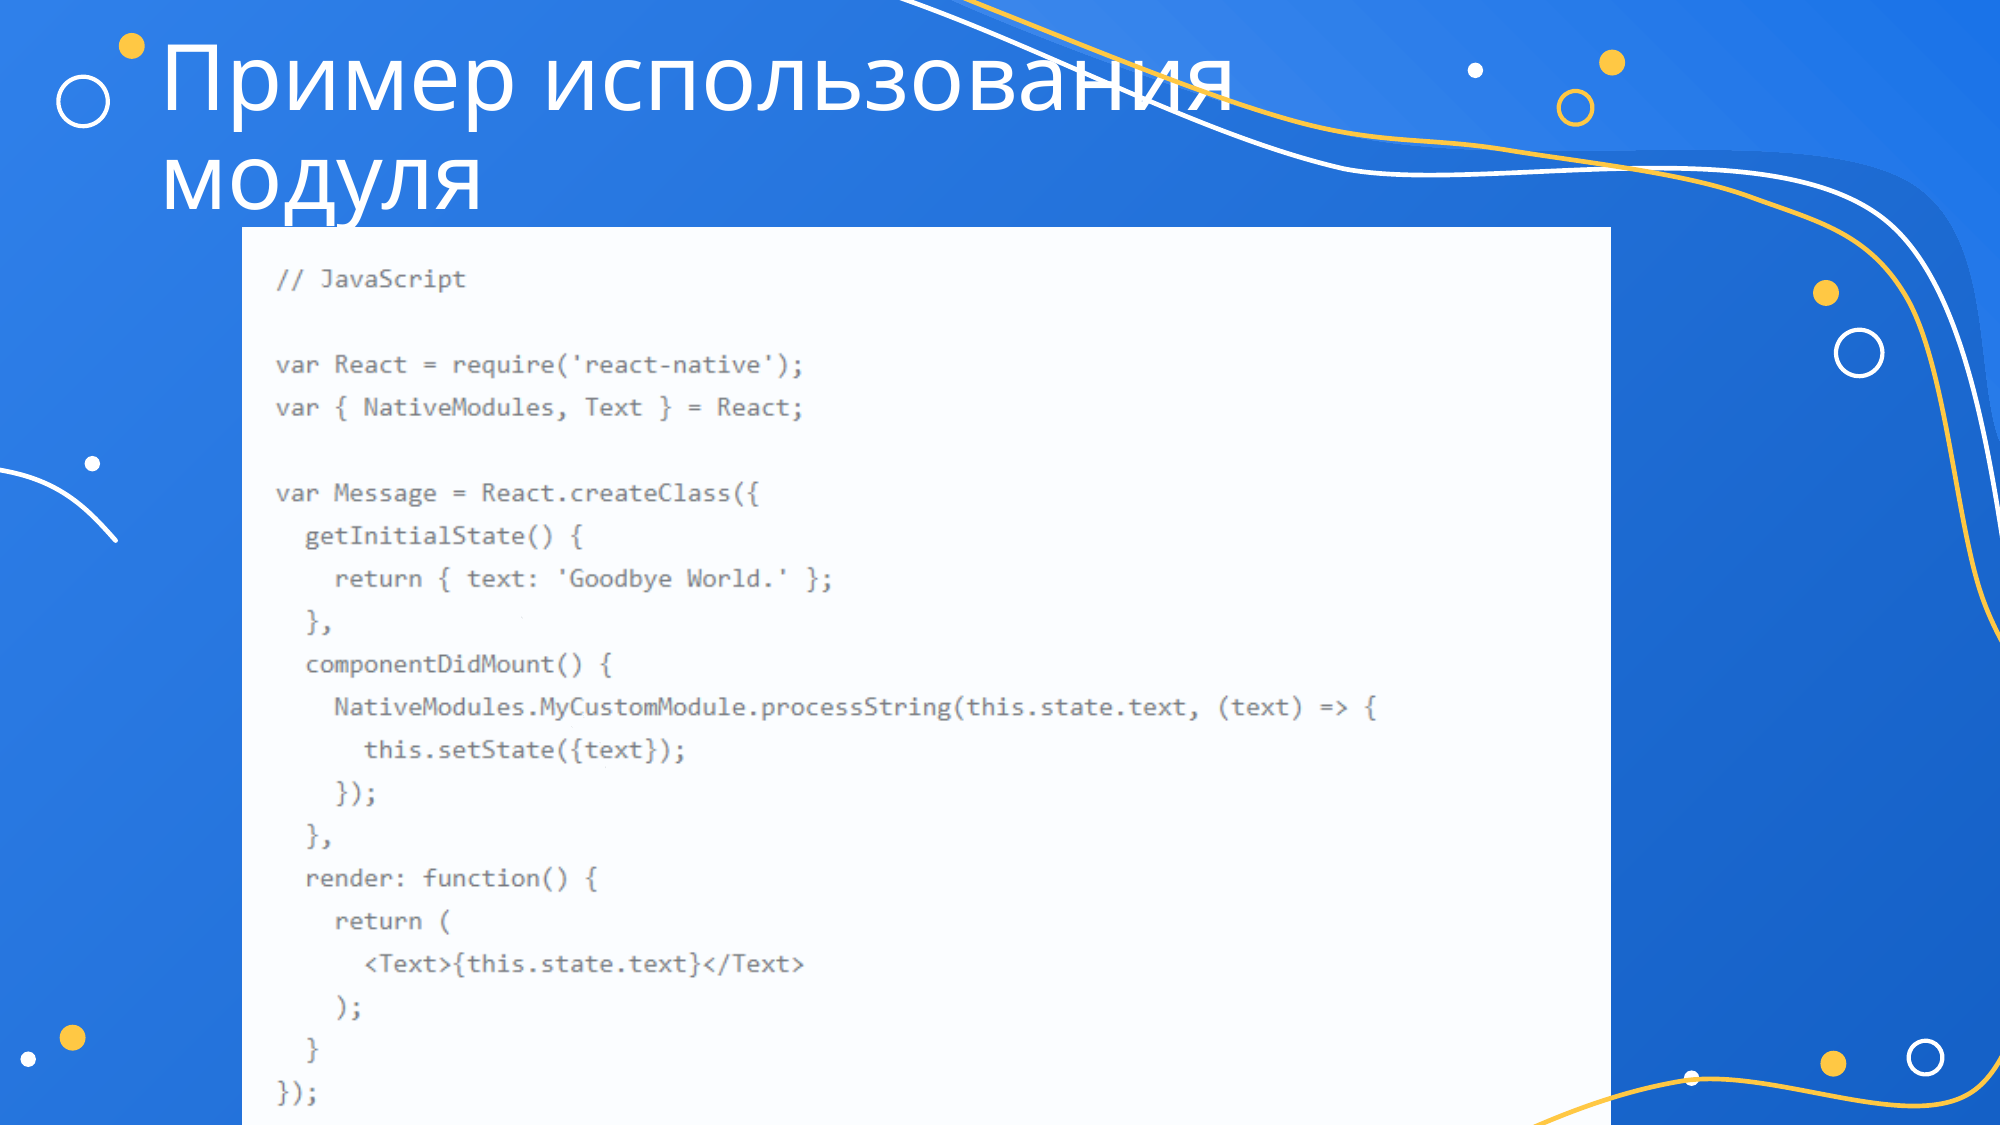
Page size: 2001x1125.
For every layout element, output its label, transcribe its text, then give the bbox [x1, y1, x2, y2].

text_box Пример использования модуля [144, 65, 920, 237]
text_box [1598, 48, 1627, 77]
picture [242, 227, 1611, 1125]
text_box [1683, 1081, 1700, 1088]
text_box [57, 75, 109, 128]
text_box [117, 31, 146, 60]
text_box [1466, 61, 1485, 80]
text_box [571, 715, 584, 727]
text_box [1533, 151, 2000, 510]
text_box [802, 0, 2000, 1108]
text_box [1633, 167, 2000, 633]
text_box [975, 0, 2000, 442]
text_box [83, 454, 102, 473]
text_box Пример использования модуля [1139, 65, 1341, 130]
text_box [19, 1050, 38, 1069]
text_box [0, 0, 835, 1125]
text_box [0, 468, 117, 542]
text_box [58, 1023, 87, 1052]
text_box [1611, 1064, 2000, 1125]
text_box [1557, 89, 1594, 126]
